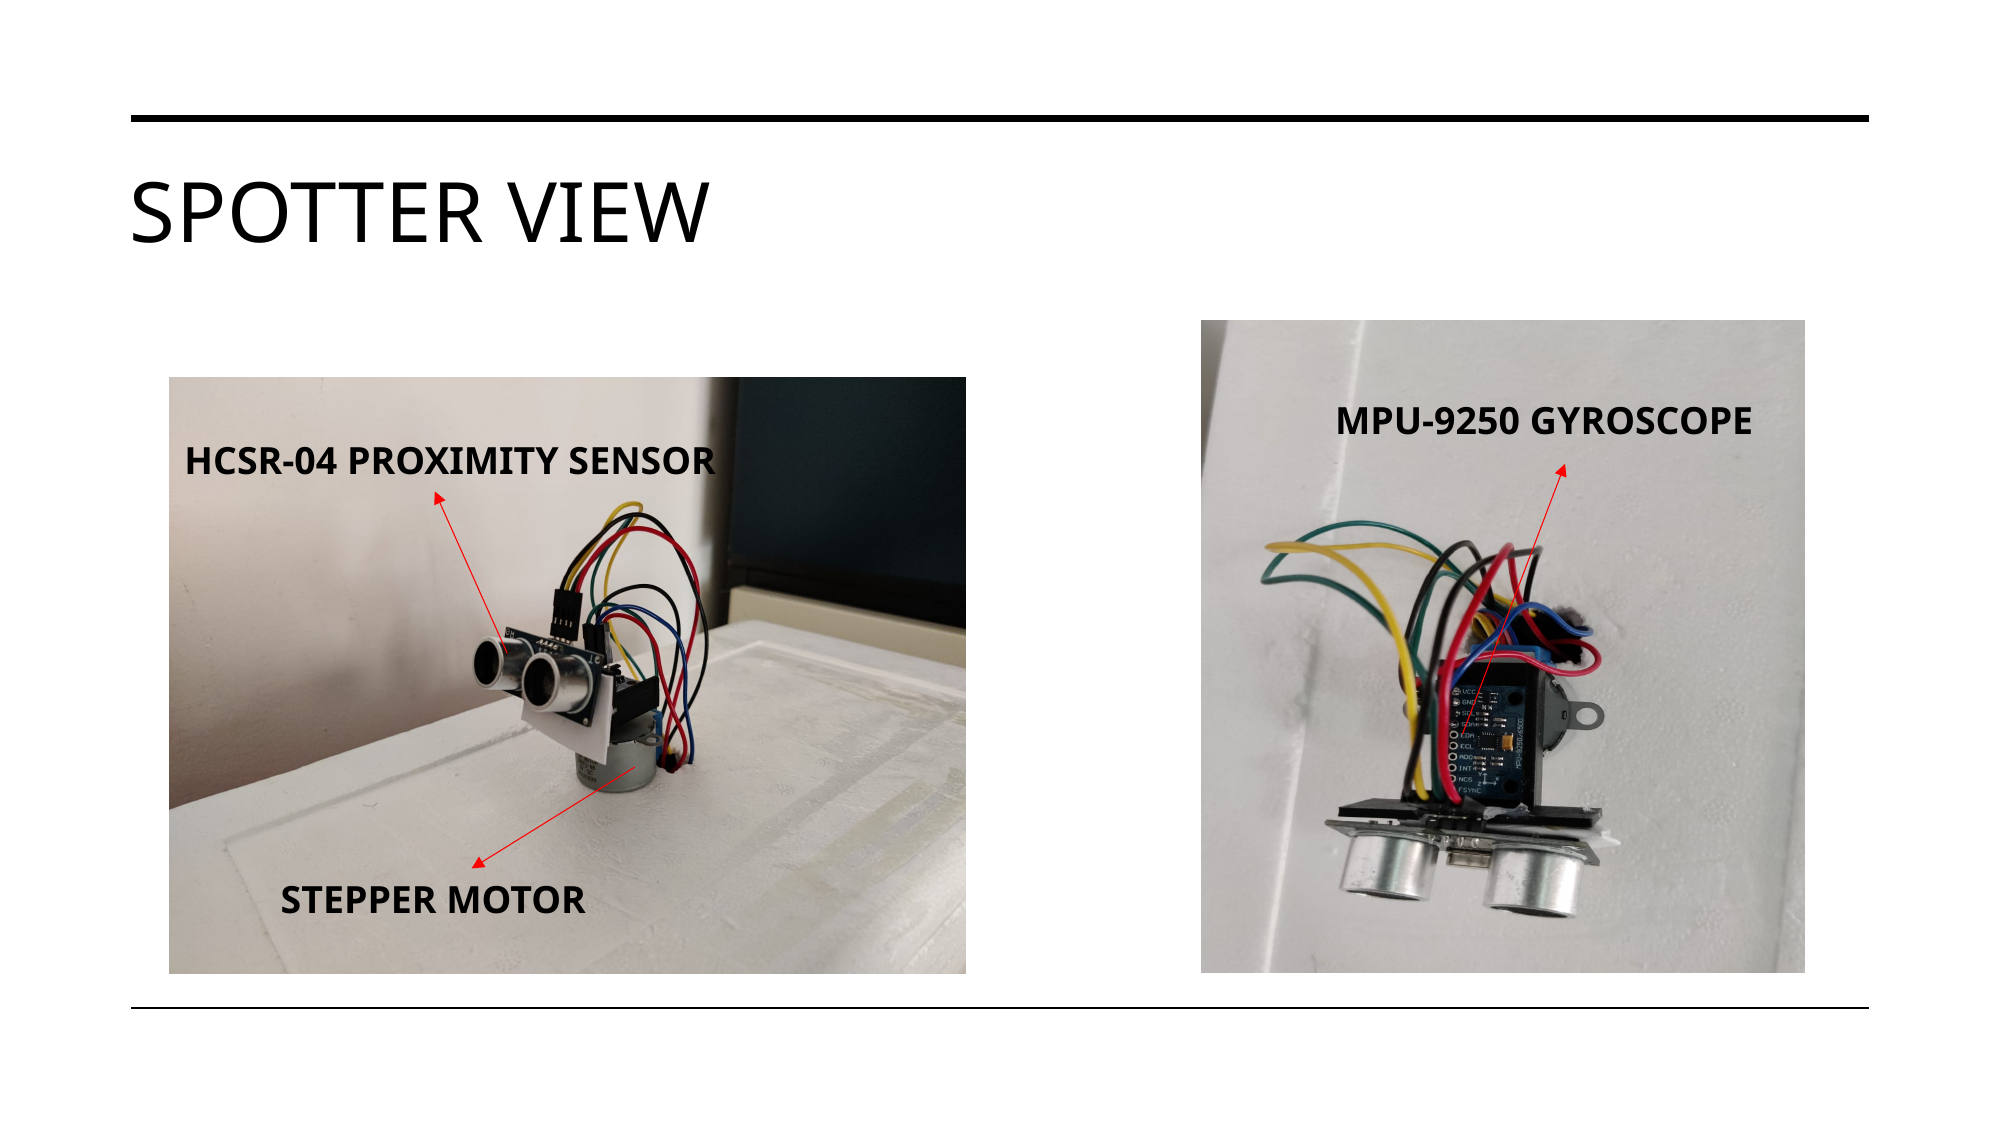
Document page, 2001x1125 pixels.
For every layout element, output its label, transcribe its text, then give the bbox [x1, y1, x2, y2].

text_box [434, 491, 508, 654]
title SPOTTER VIEW [114, 151, 1869, 377]
picture [1201, 320, 1805, 973]
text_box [471, 767, 635, 869]
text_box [1462, 463, 1566, 735]
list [169, 377, 966, 974]
